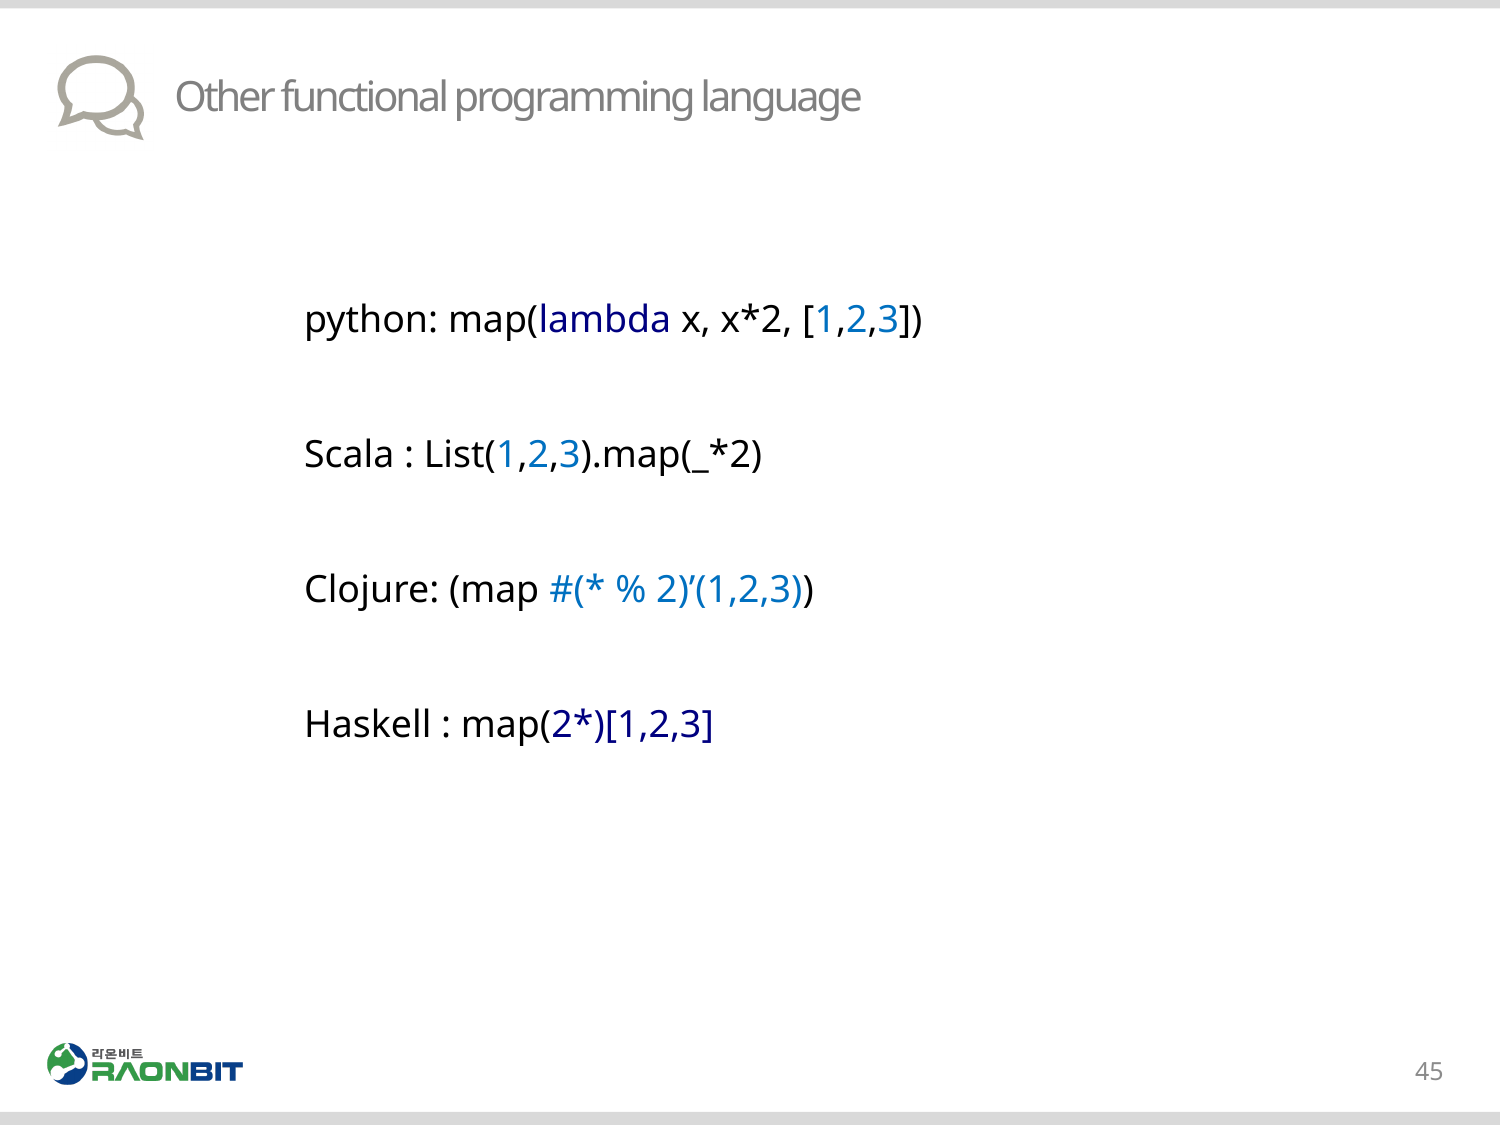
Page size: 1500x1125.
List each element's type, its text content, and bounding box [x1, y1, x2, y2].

title Other functional programming language [159, 48, 1425, 141]
picture [47, 1043, 243, 1085]
slide_number 45 [1328, 1042, 1459, 1103]
text_box python: map(lambda x, x*2, [1,2,3]) Scala : List(1,2,3).map(_*2) Clojure: (map #(* % 2)’(1,2,3)) Haskell : map(2*)[1,2,3] [289, 265, 1222, 753]
